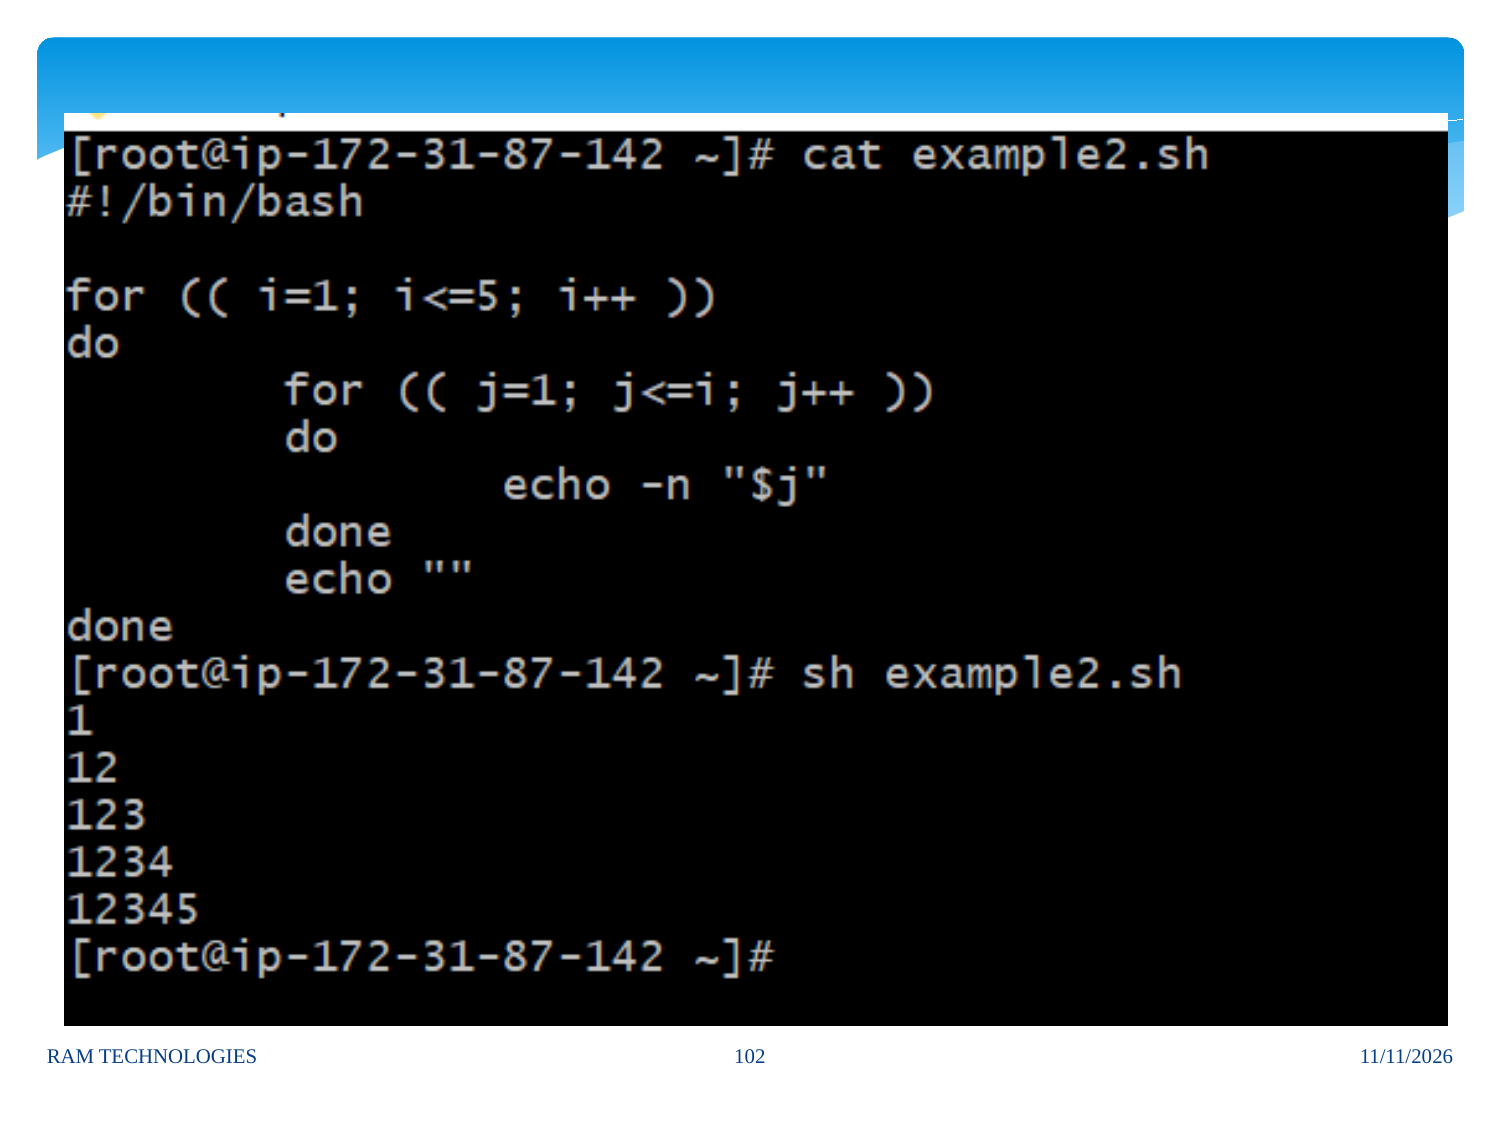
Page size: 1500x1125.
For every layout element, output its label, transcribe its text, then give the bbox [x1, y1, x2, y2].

picture [64, 113, 1449, 1027]
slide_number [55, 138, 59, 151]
footer RAM TECHNOLOGIES [31, 1025, 653, 1086]
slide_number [847, 1025, 1469, 1086]
slide_number 216 [1453, 144, 1457, 164]
slide_number 102 [654, 1038, 846, 1086]
